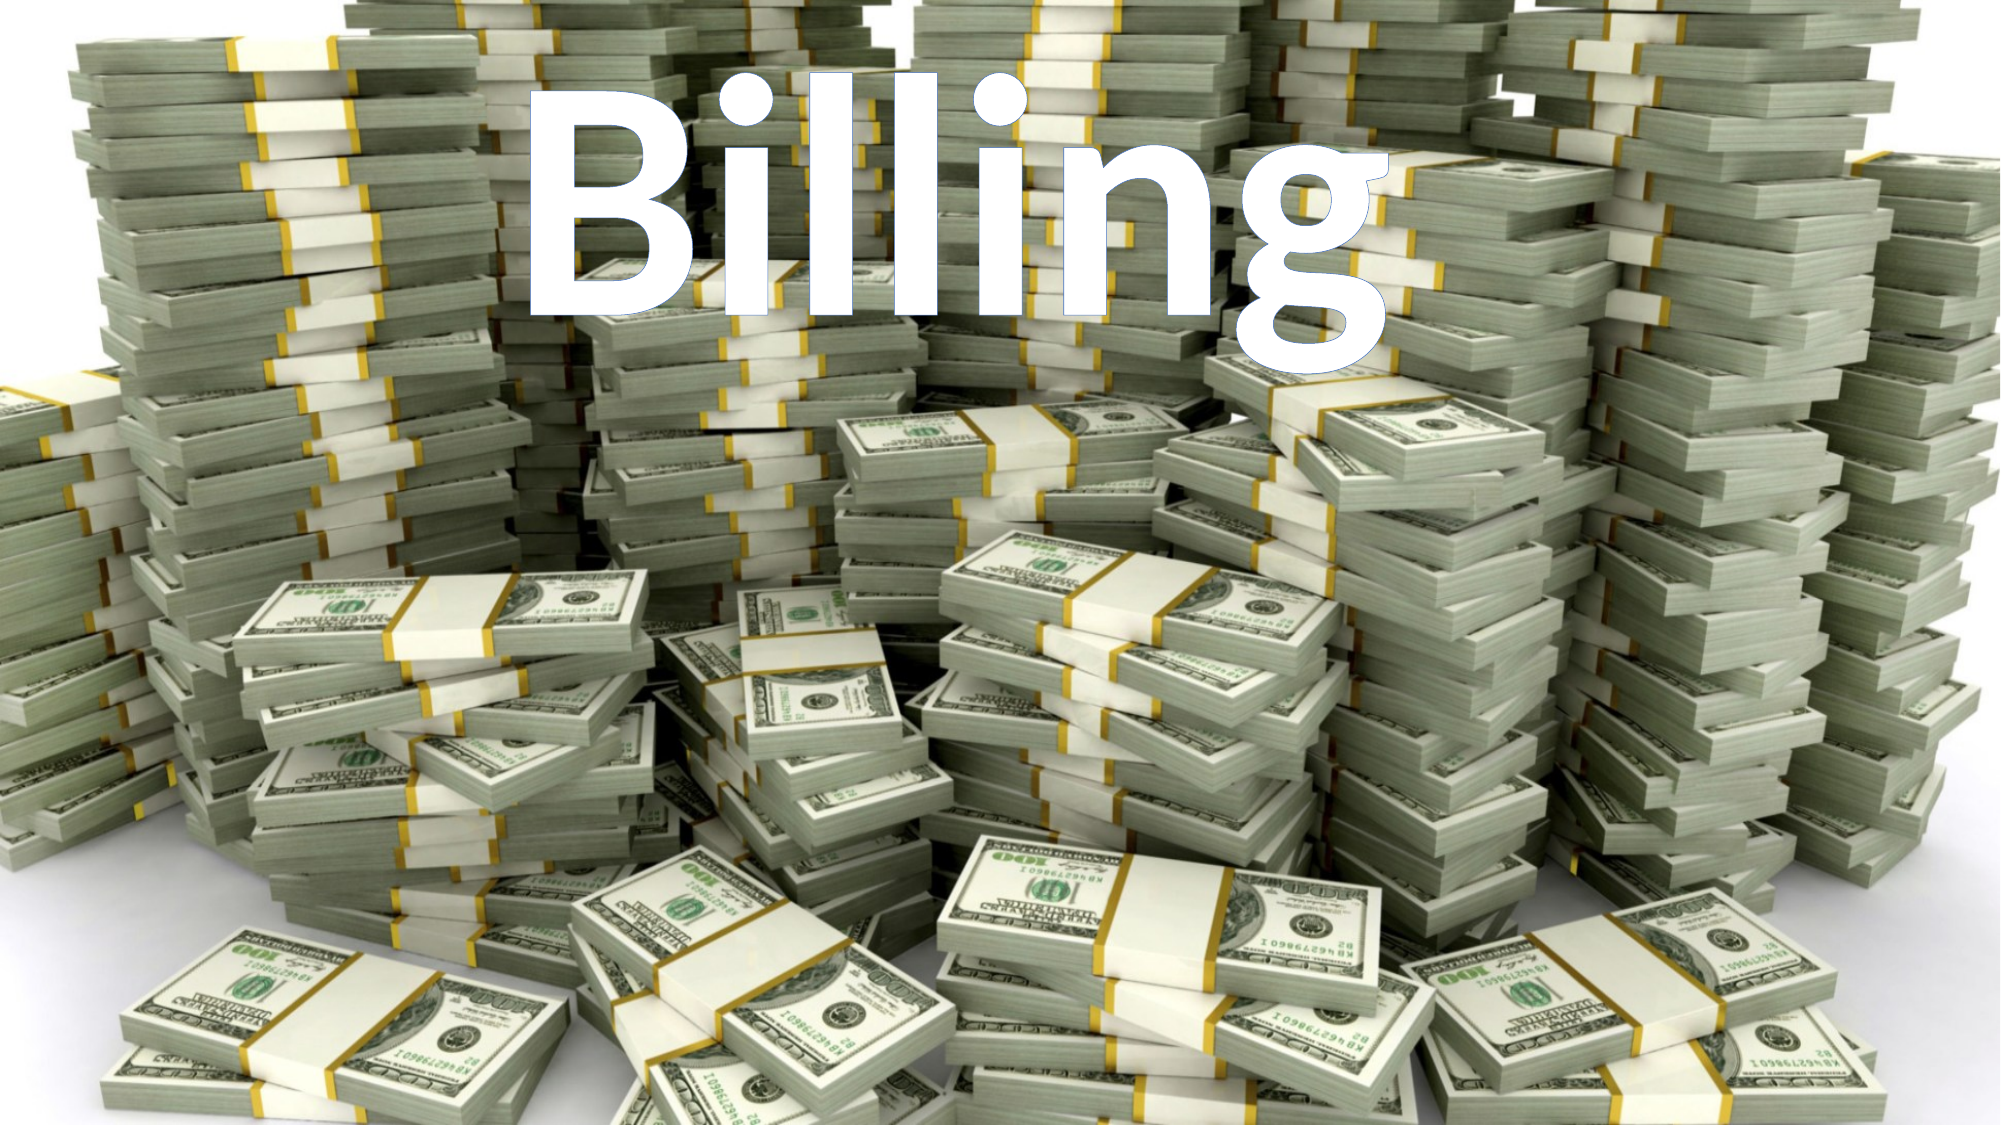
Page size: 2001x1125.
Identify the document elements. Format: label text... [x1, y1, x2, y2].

picture [0, 0, 2001, 1125]
text_box Billing [495, 0, 1409, 392]
